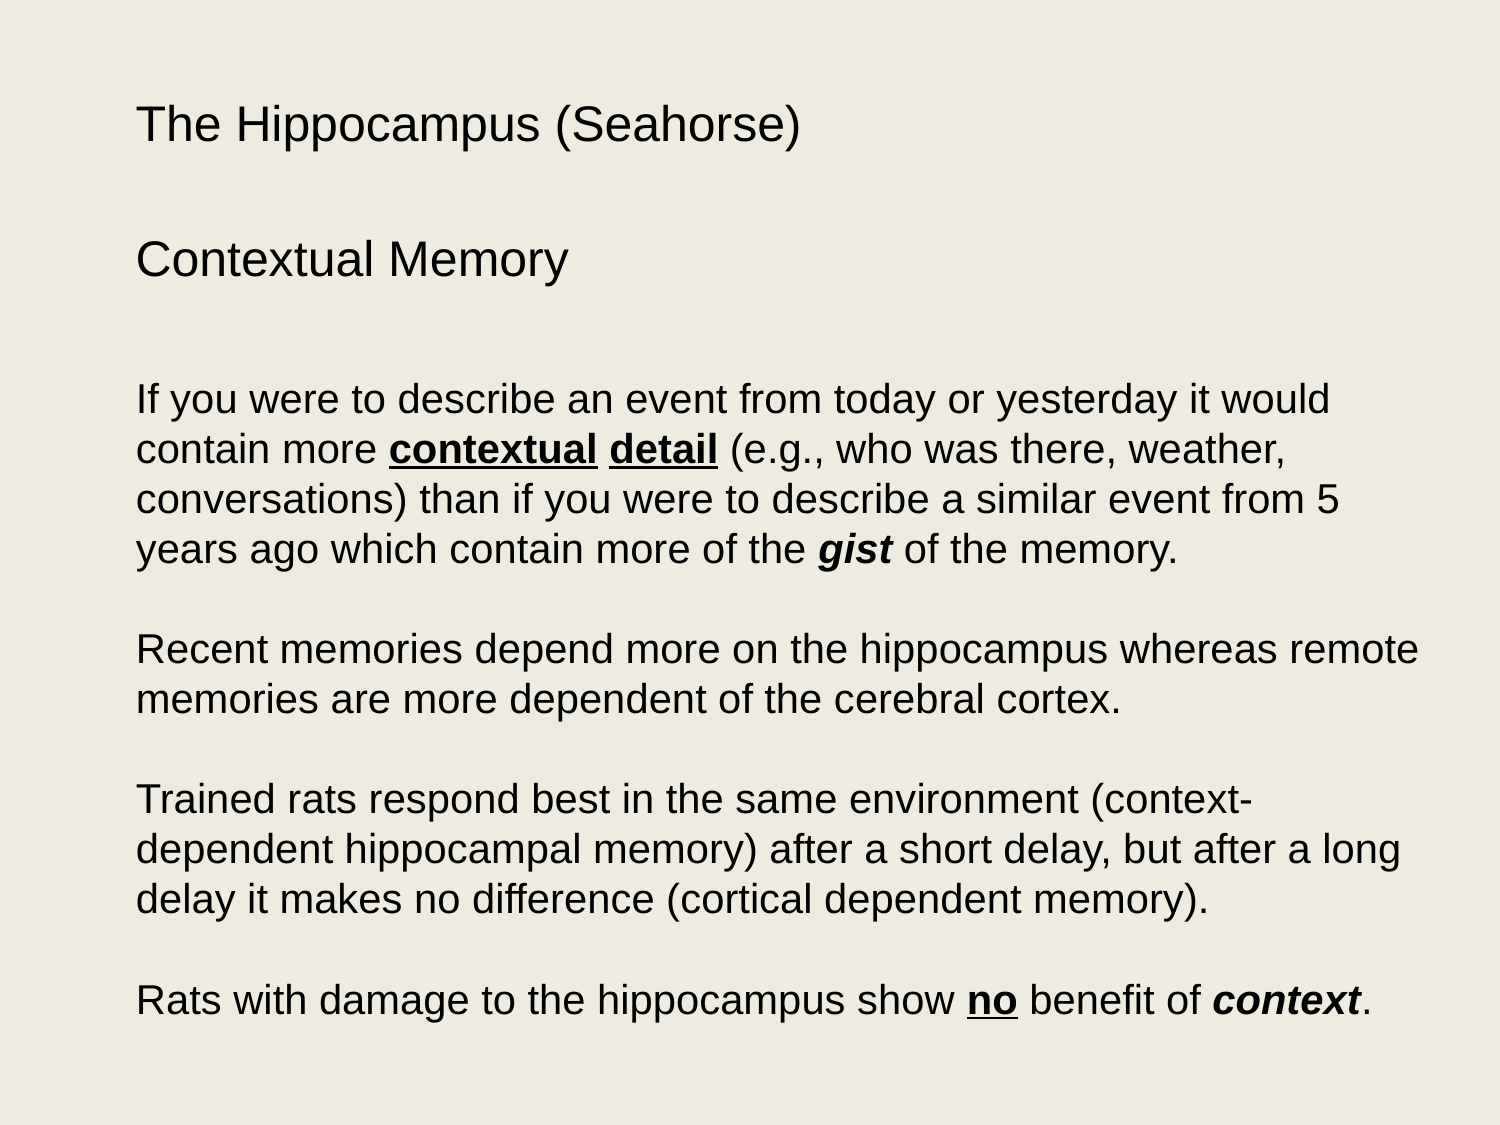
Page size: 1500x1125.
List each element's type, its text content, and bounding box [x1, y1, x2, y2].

text_box The Hippocampus (Seahorse) [120, 83, 1415, 159]
text_box If you were to describe an event from today or yesterday it would contain more contextual detail (e.g., who was there, weather, conversations) than if you were to describe a similar event from 5 years ago which contain more of the gist of the memory. Recent memories depend more on the hippocampus whereas remote memories are more dependent of the cerebral cortex. Trained rats respond best in the same environment (context-dependent hippocampal memory) after a short delay, but after a long delay it makes no difference (cortical dependent memory). Rats with damage to the hippocampus show no benefit of context. [121, 364, 1457, 1030]
text_box Contextual Memory [120, 218, 1438, 294]
